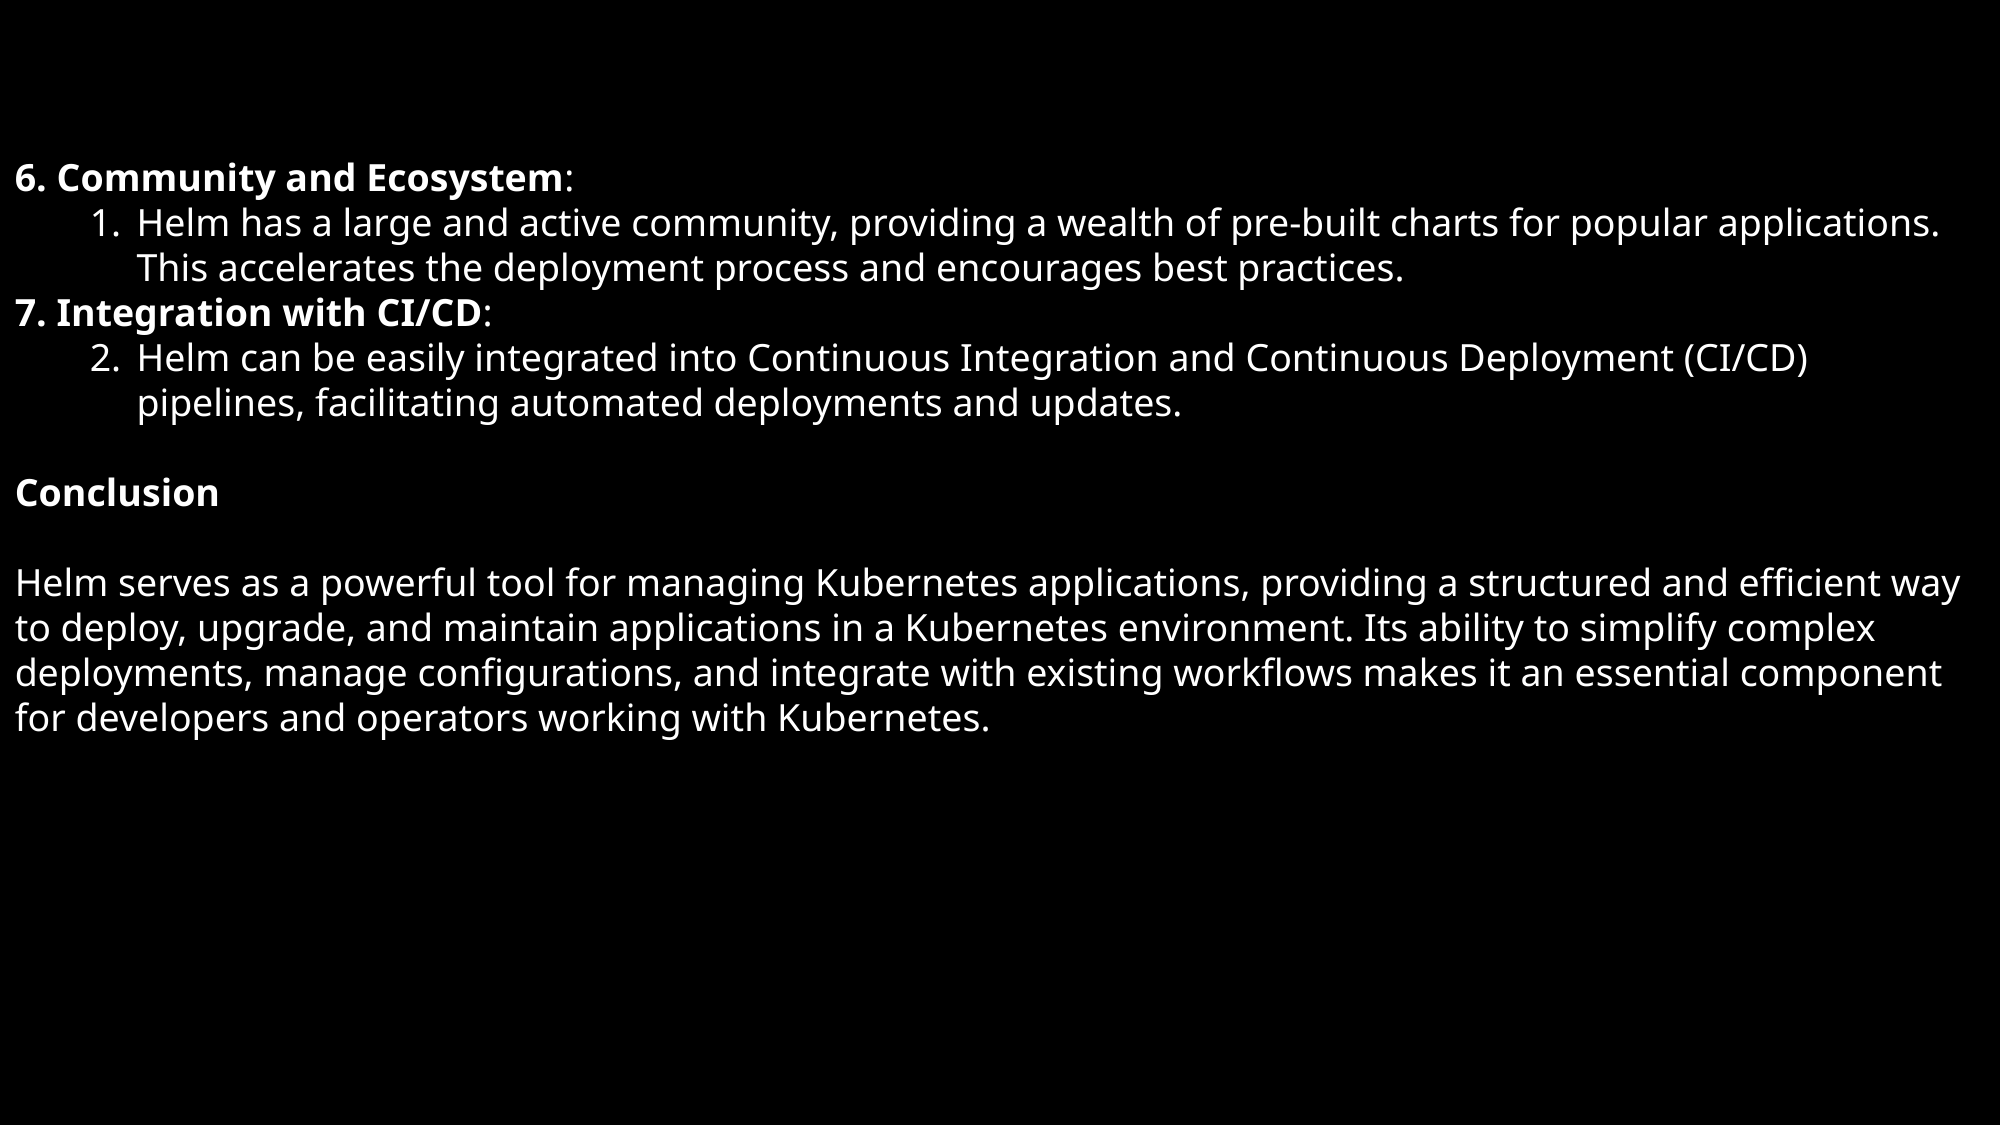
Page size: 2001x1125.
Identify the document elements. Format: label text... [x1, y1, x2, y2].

text_box 6. Community and Ecosystem: Helm has a large and active community, providing a wealth of pre-built charts for popular applications. This accelerates the deployment process and encourages best practices. 7. Integration with CI/CD: Helm can be easily integrated into Continuous Integration and Continuous Deployment (CI/CD) pipelines, facilitating automated deployments and updates. Conclusion Helm serves as a powerful tool for managing Kubernetes applications, providing a structured and efficient way to deploy, upgrade, and maintain applications in a Kubernetes environment. Its ability to simplify complex deployments, manage configurations, and integrate with existing workflows makes it an essential component for developers and operators working with Kubernetes. [0, 146, 2000, 747]
